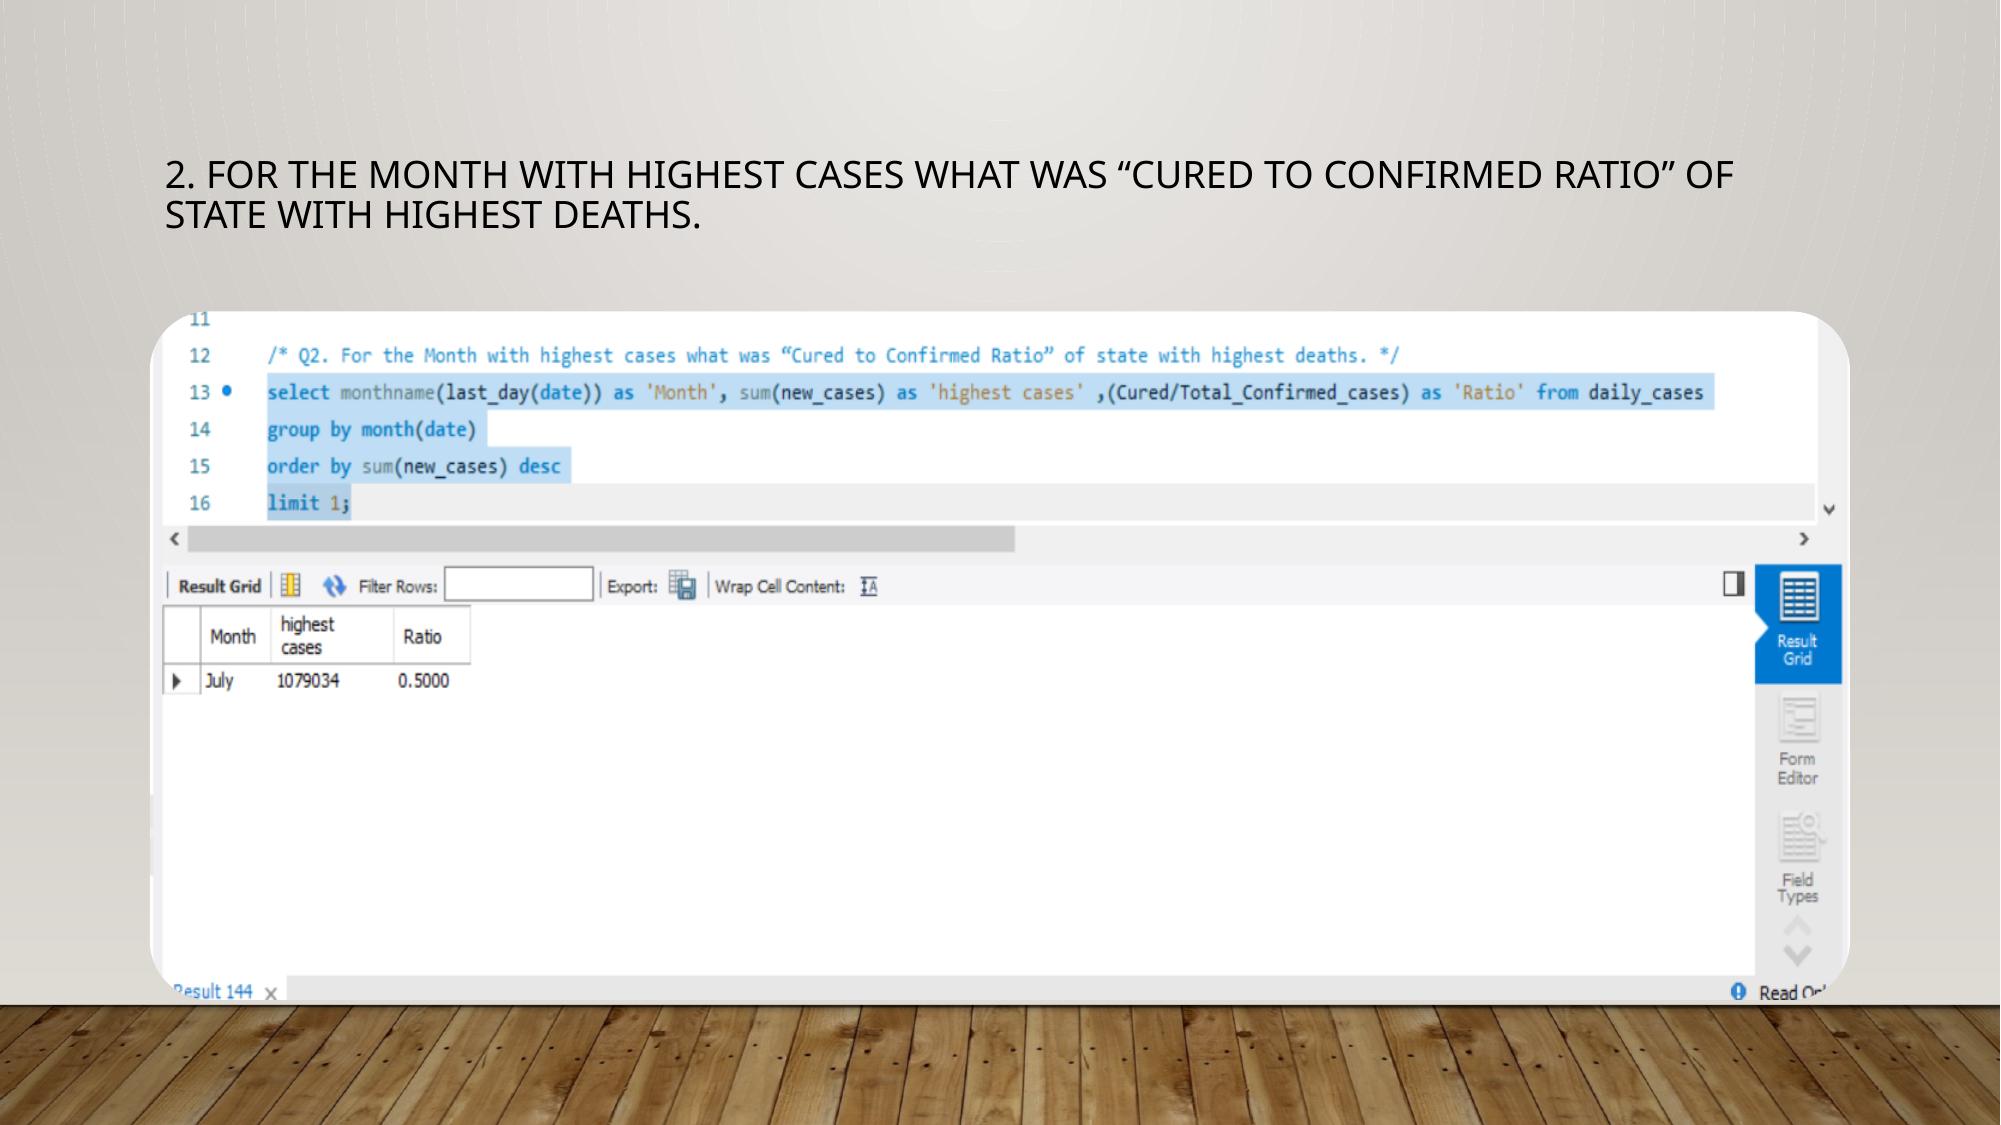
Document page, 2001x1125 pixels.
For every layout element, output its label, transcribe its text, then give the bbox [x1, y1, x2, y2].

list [149, 311, 1851, 1001]
title 2. For the Month with highest cases what was “Cured to Confirmed Ratio” of state with highest deaths. [149, 99, 1851, 288]
picture [0, 1005, 2000, 1125]
